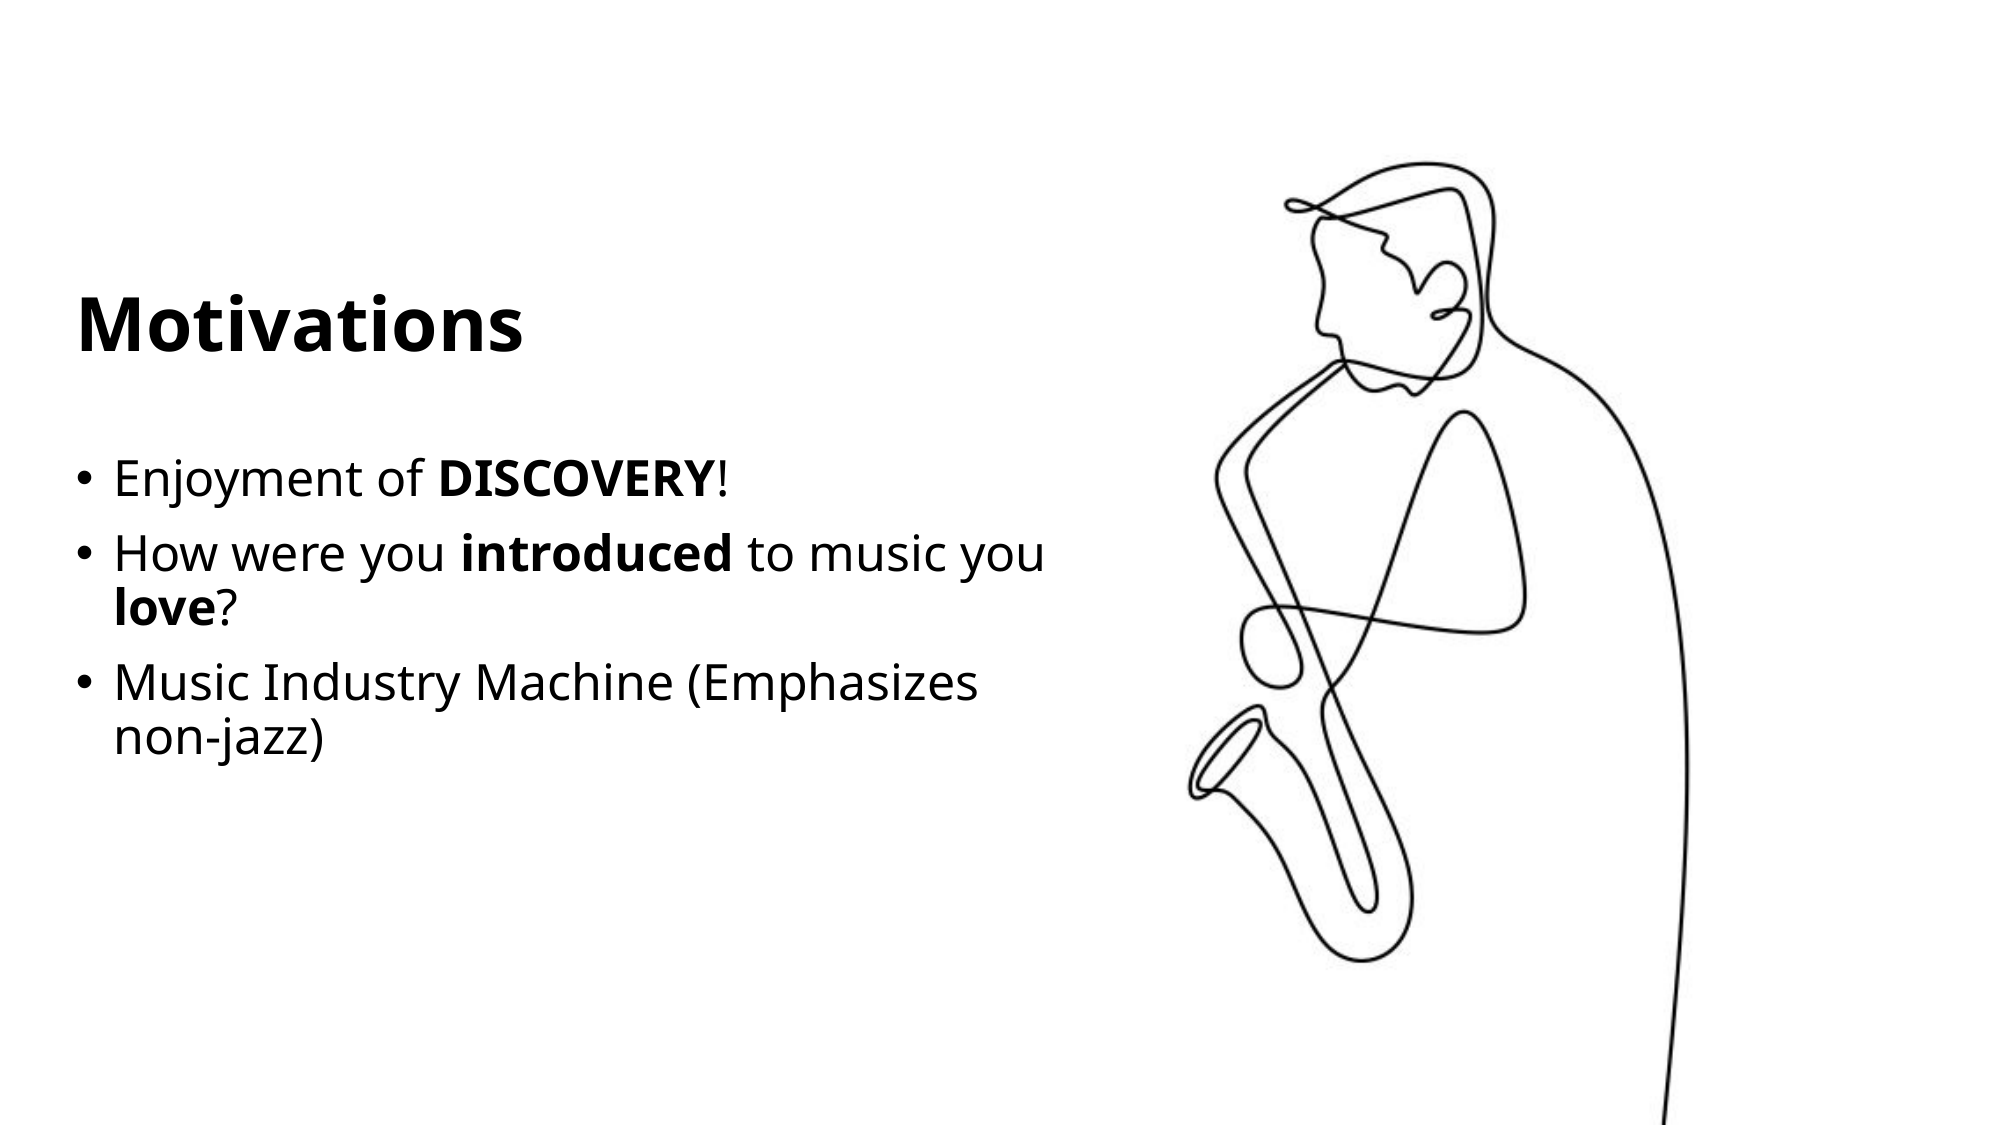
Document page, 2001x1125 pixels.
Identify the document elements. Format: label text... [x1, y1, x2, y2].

list Enjoyment of DISCOVERY! How were you introduced to music you love? Music Industry Machine (Emphasizes non-jazz) [60, 445, 1114, 972]
picture [1168, 0, 2001, 1125]
text_box Motivations [60, 190, 625, 375]
